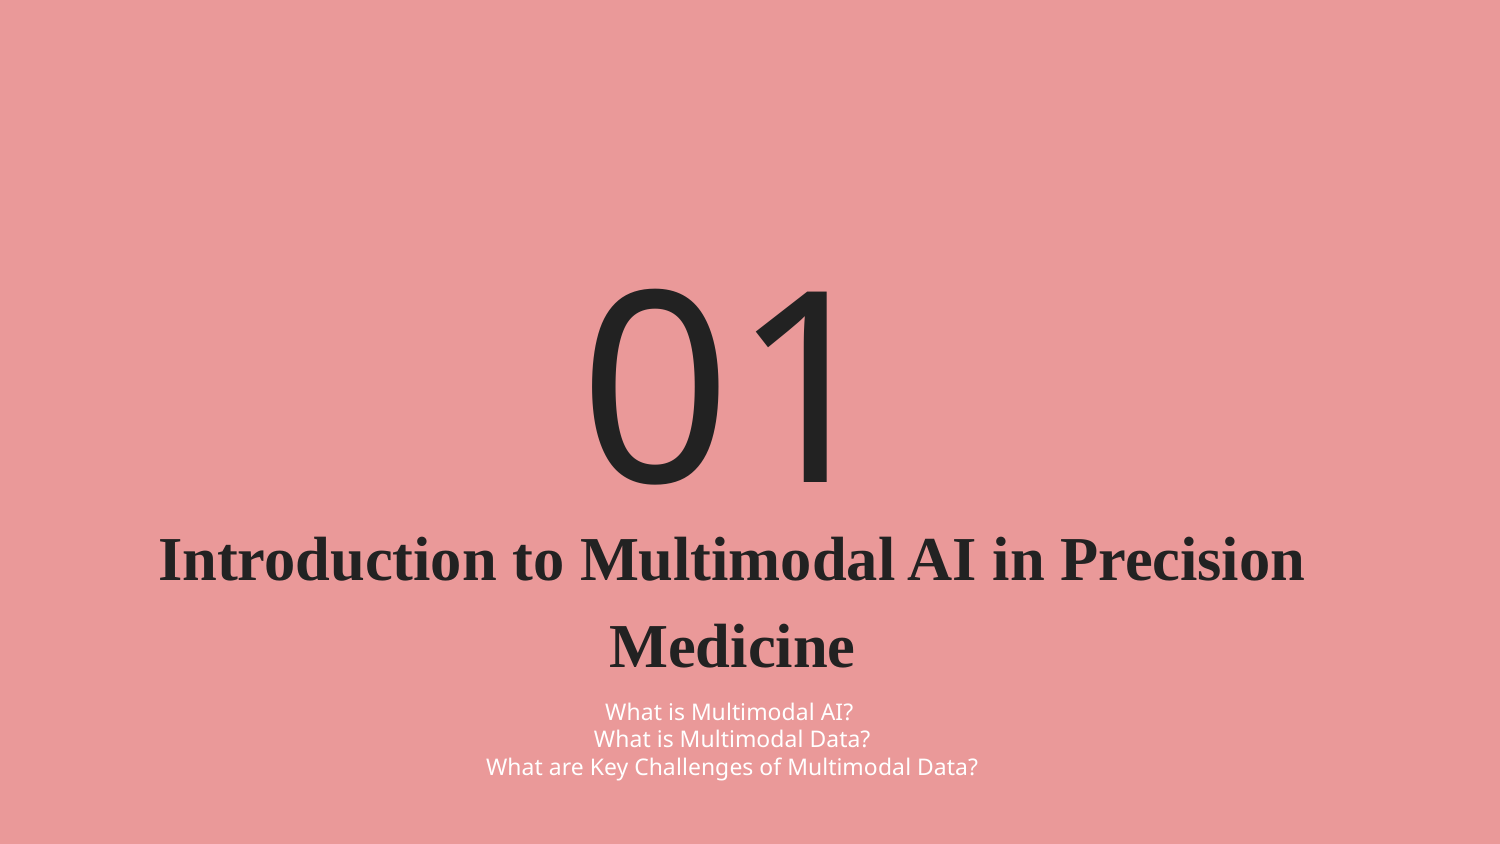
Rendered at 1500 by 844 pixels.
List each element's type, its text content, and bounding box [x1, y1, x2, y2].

list What is Multimodal AI? What is Multimodal Data? What are Key Challenges of Multimodal Data? [296, 682, 1168, 827]
title Introduction to Multimodal AI in Precision Medicine [114, 578, 1351, 723]
title 01 [520, 200, 945, 501]
